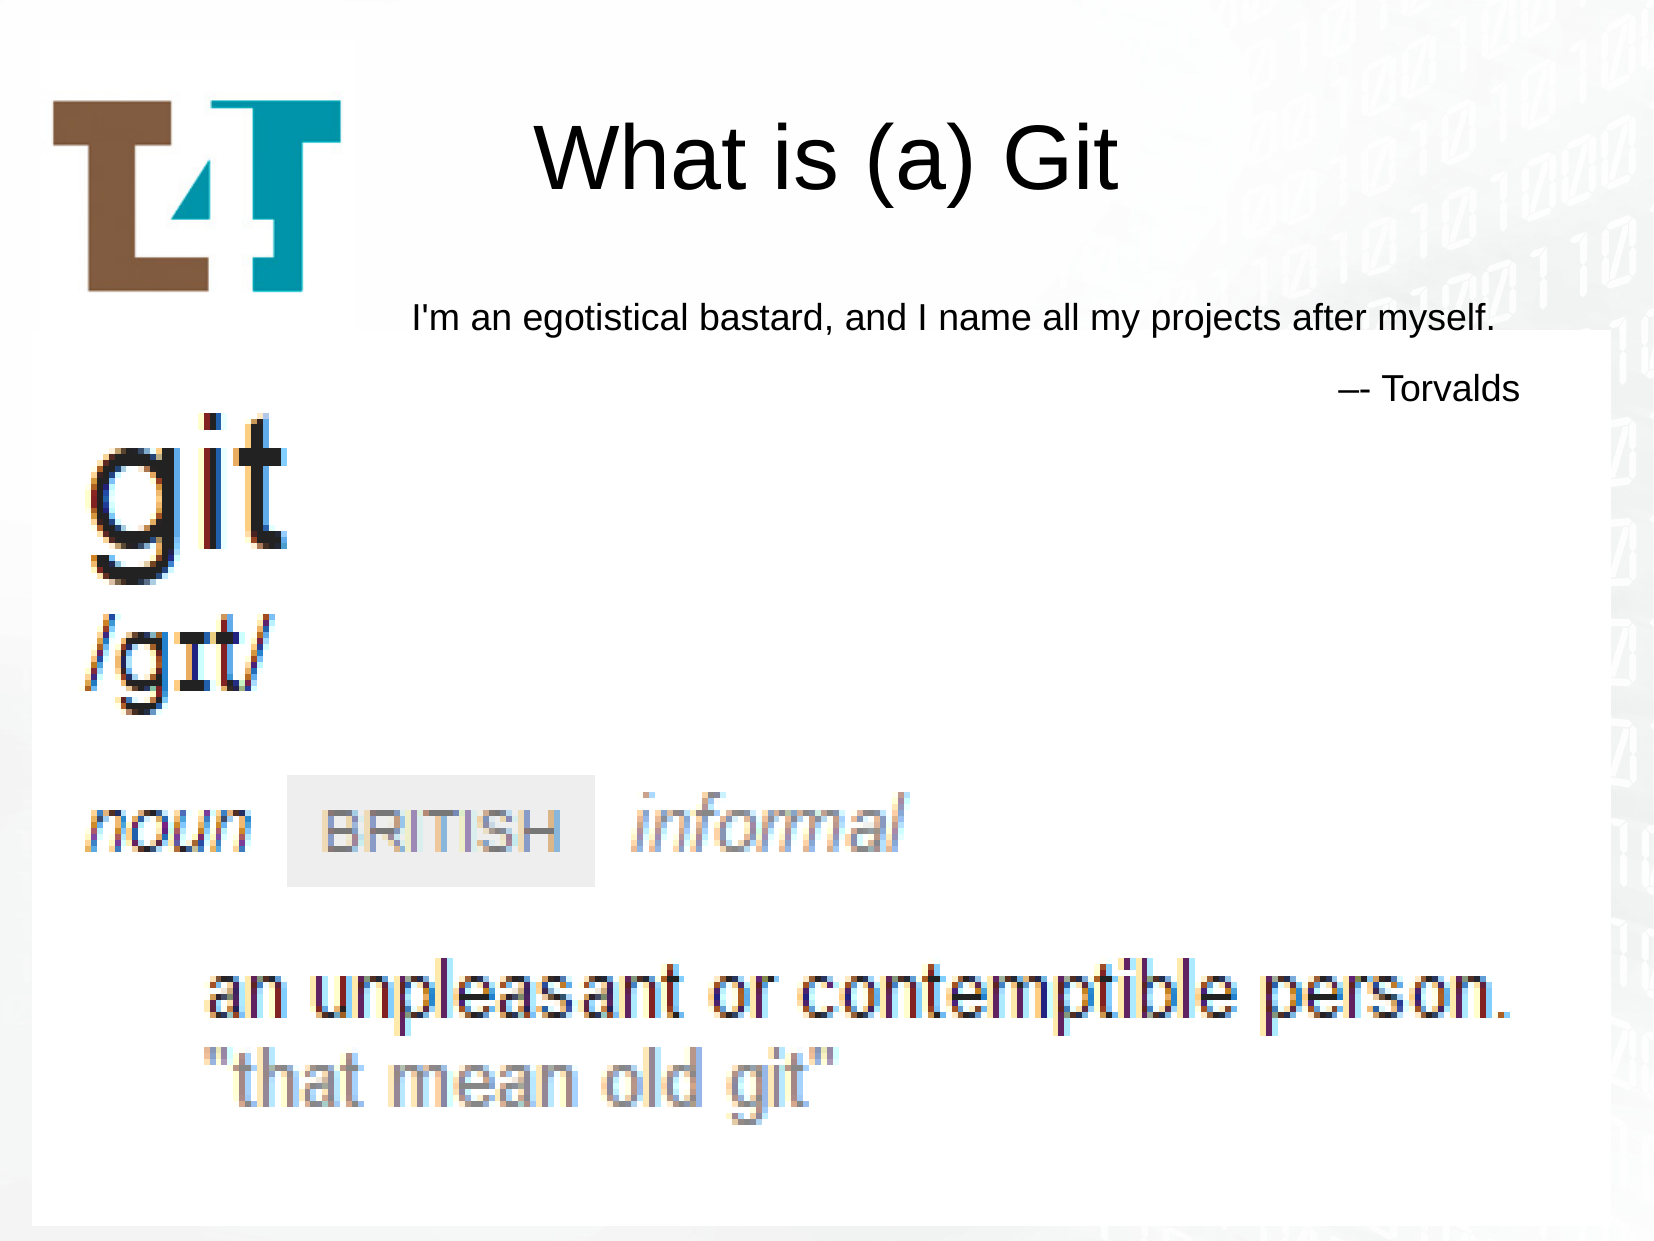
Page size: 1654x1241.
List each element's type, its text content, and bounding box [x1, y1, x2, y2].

picture [0, 0, 1654, 1241]
text_box I'm an egotistical bastard, and I name all my projects after myself. [396, 285, 1512, 329]
text_box What is (a) Git [359, 49, 1571, 257]
